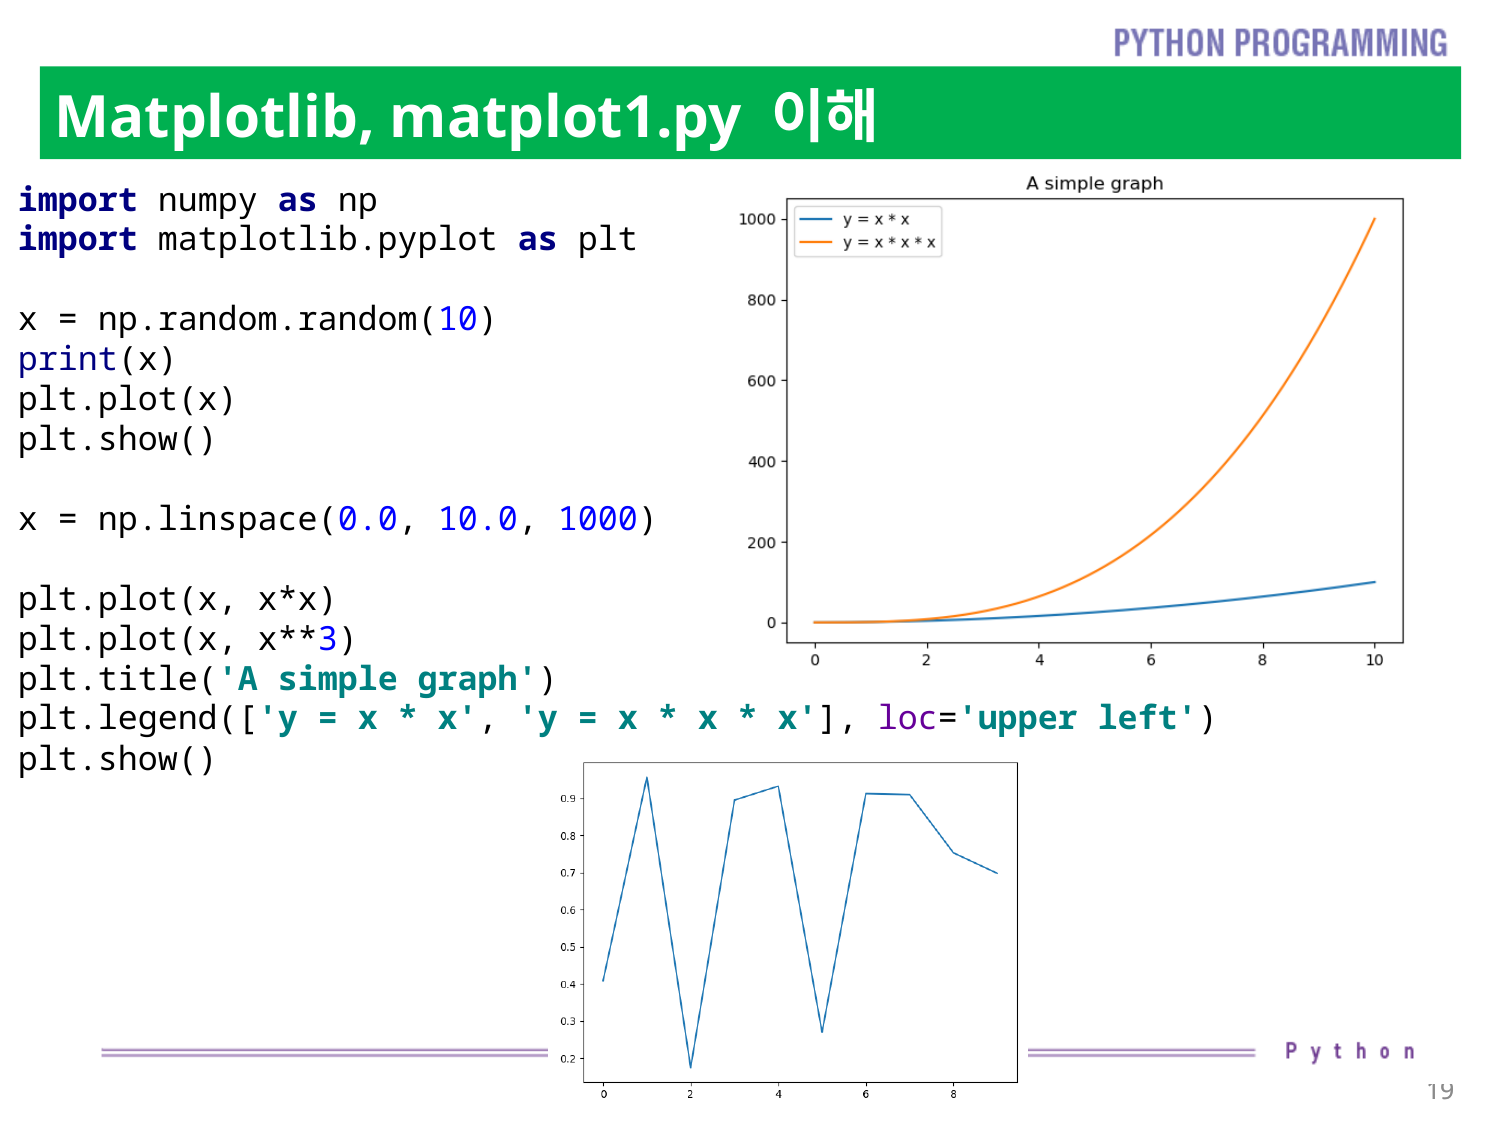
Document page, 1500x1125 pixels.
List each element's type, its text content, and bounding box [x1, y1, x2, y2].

picture [720, 160, 1420, 685]
text_box import numpy as np import matplotlib.pyplot as plt x = np.random.random(10) print(x) plt.plot(x) plt.show() x = np.linspace(0.0, 10.0, 1000) plt.plot(x, x*x) plt.plot(x, x**3) plt.title('A simple graph') plt.legend(['y = x * x', 'y = x * x * x'], loc='upper left') plt.show() [2, 170, 1233, 784]
slide_number 19 [1119, 1071, 1470, 1112]
title Matplotlib, matplot1.py 이해 [39, 76, 1444, 152]
picture [1106, 13, 1462, 66]
picture [18, 751, 1483, 1112]
